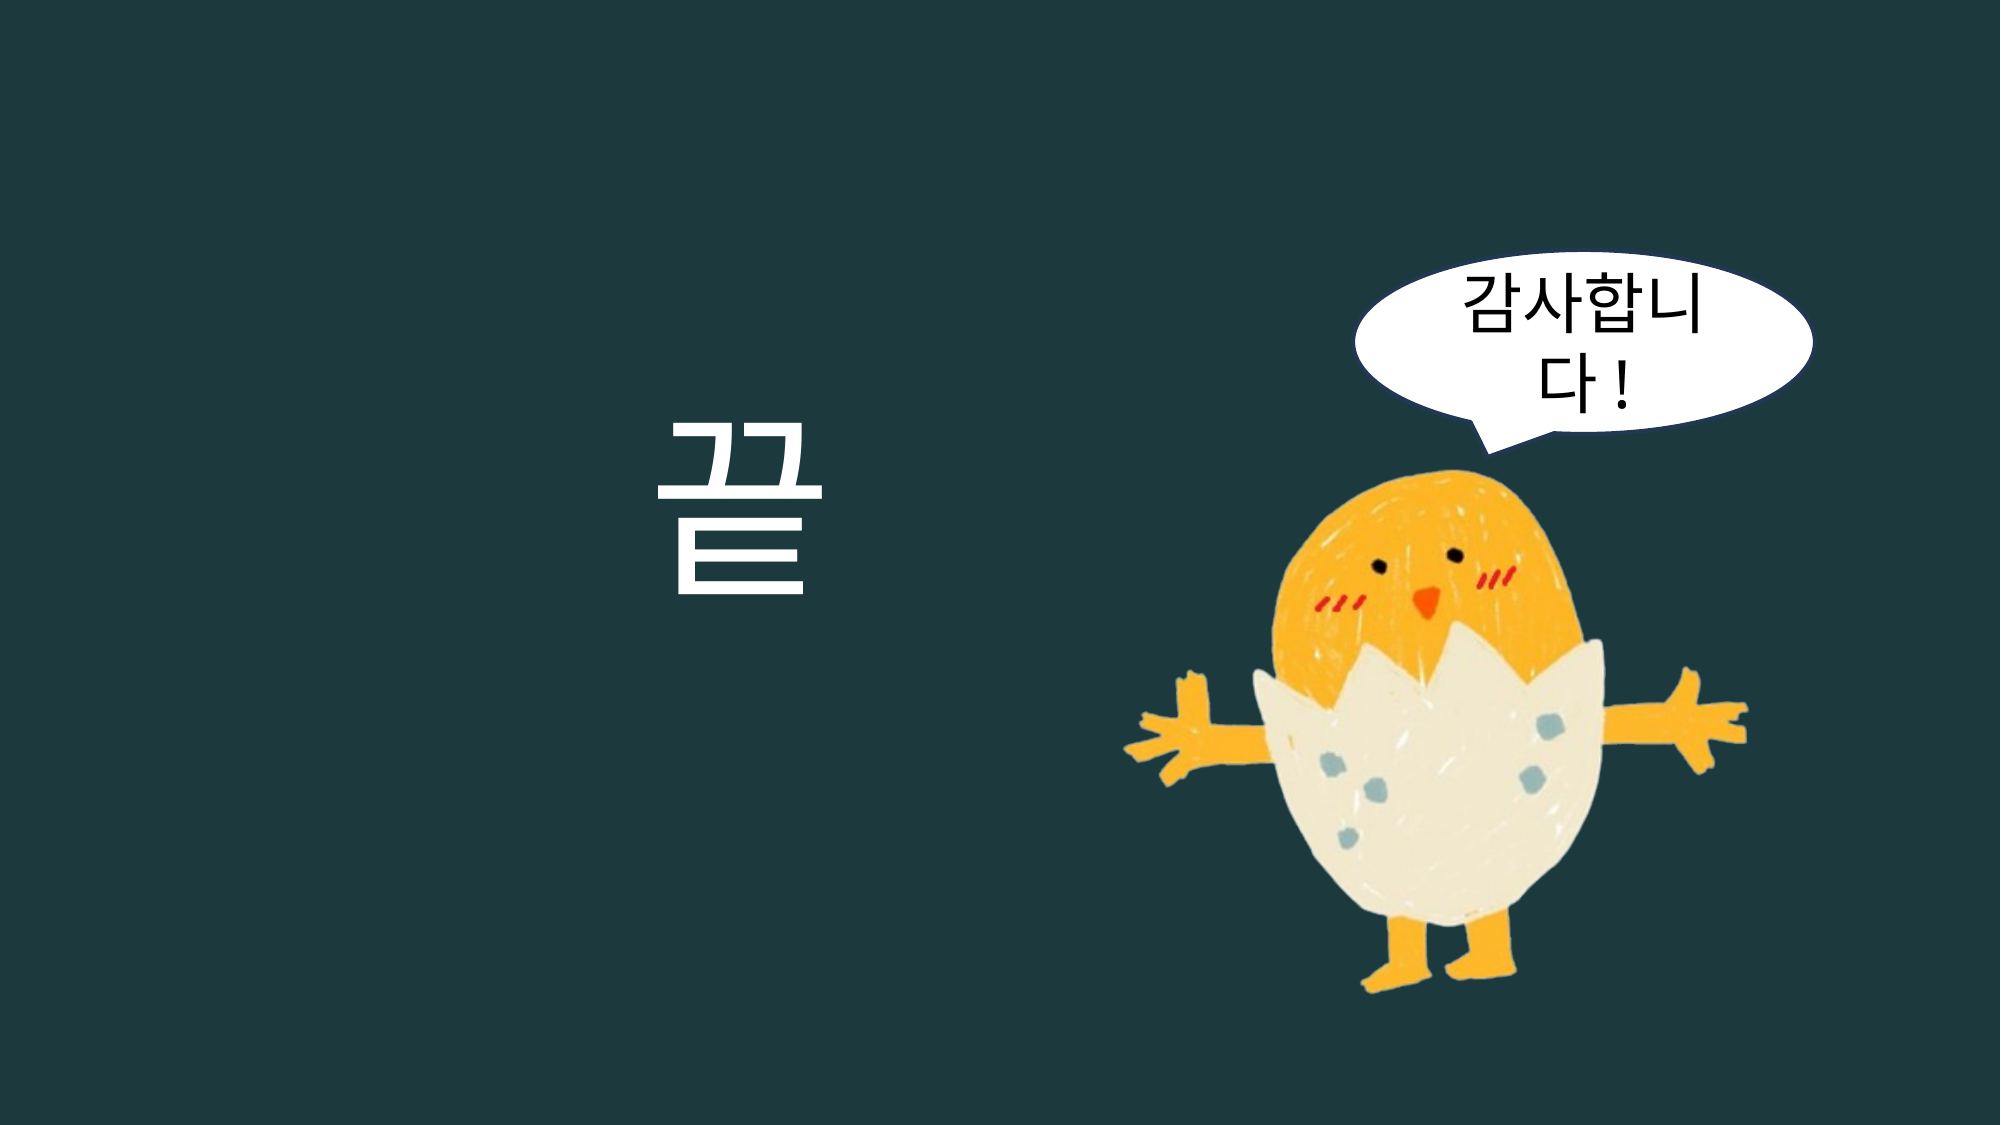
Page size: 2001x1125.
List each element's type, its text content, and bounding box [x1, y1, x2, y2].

text_box 감사합니다! [1350, 247, 1818, 403]
picture [1114, 399, 1759, 1044]
text_box 끝 [633, 373, 848, 629]
